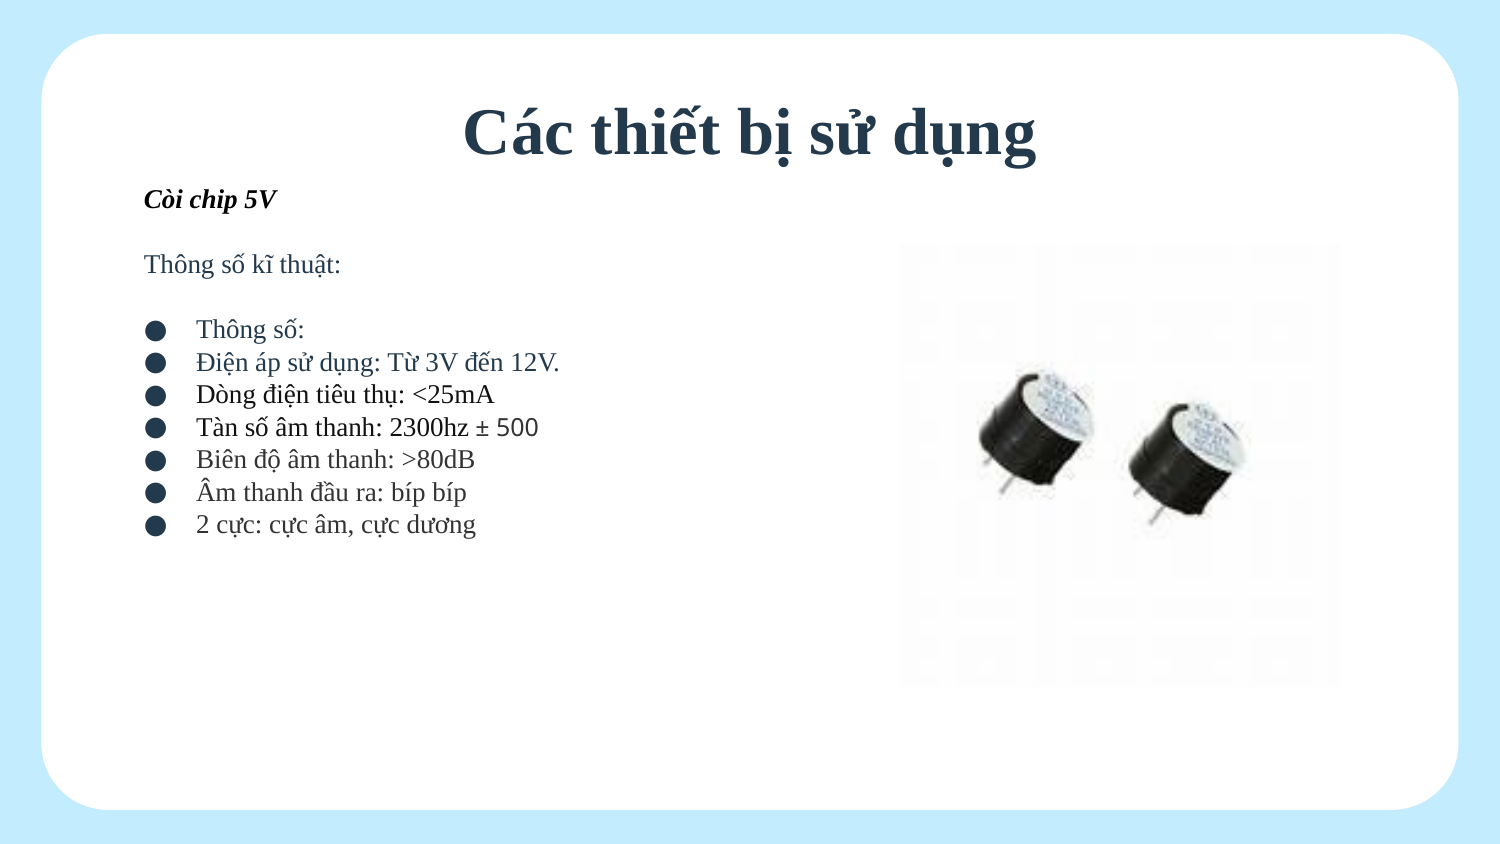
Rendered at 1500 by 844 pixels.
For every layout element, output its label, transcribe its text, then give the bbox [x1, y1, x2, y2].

picture [899, 245, 1341, 687]
title Các thiết bị sử dụng [118, 72, 1382, 167]
list Còi chip 5V Thông số kĩ thuật: Thông số: Điện áp sử dụng: Từ 3V đến 12V. Dòng điện tiêu thụ: <25mA Tàn số âm thanh: 2300hz ± 500 Biên độ âm thanh: >80dB Âm thanh đầu ra: bíp bíp 2 cực: cực âm, cực dương [105, 166, 1370, 741]
